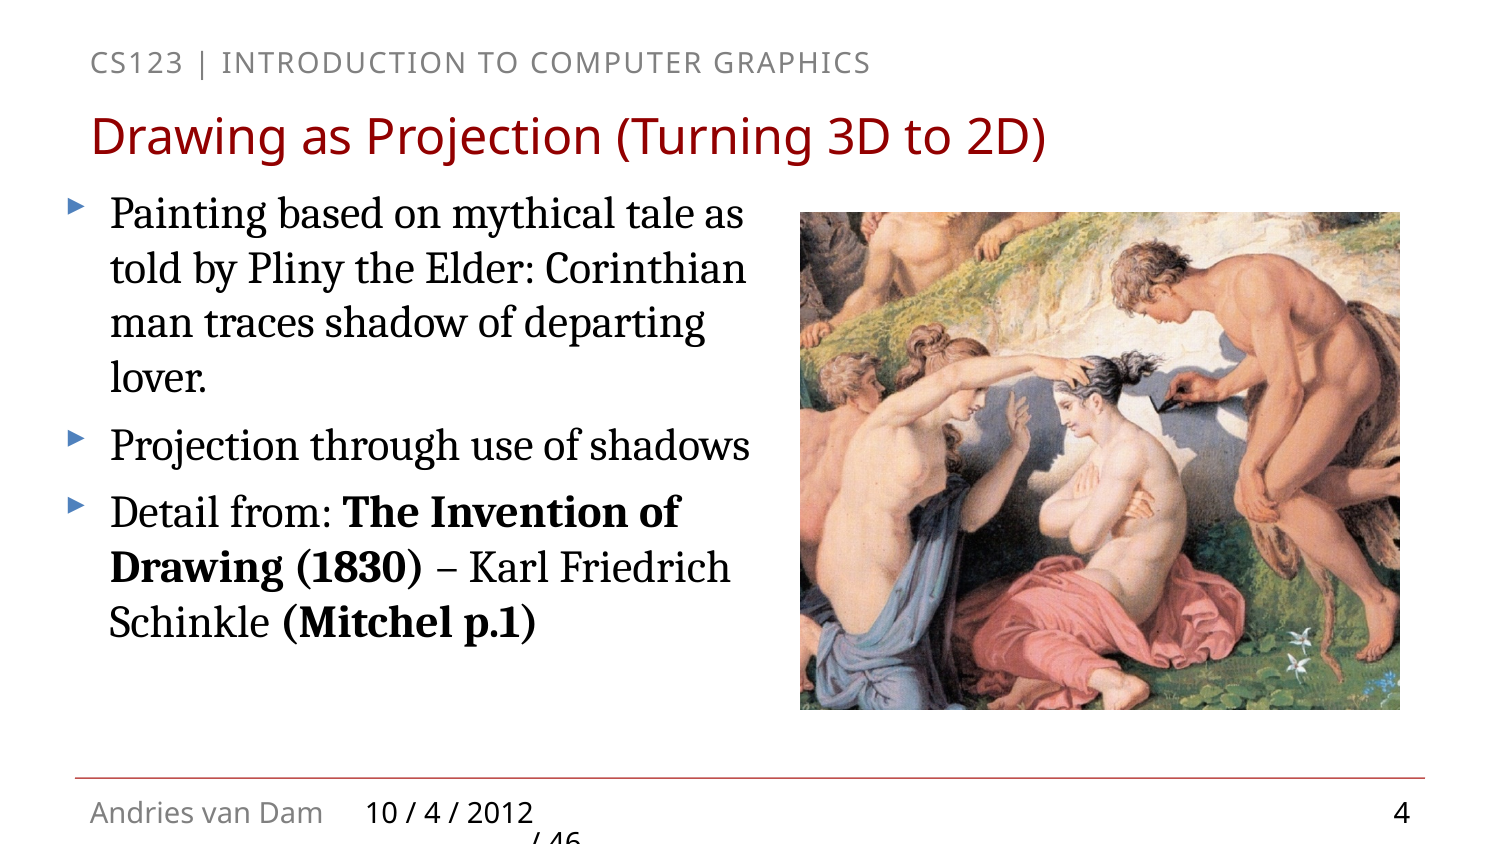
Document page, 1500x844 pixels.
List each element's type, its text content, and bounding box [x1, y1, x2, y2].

picture [799, 212, 1401, 710]
list Painting based on mythical tale as told by Pliny the Elder: Corinthian man traces shadow of departing lover. Projection through use of shadows Detail from: The Invention of Drawing (1830) – Karl Friedrich Schinkle (Mitchel p.1) [50, 174, 775, 747]
title Drawing as Projection (Turning 3D to 2D) [75, 96, 1425, 172]
slide_number 4 [1224, 787, 1425, 827]
footer 10 / 4 / 2012 / 46 [350, 787, 1213, 827]
